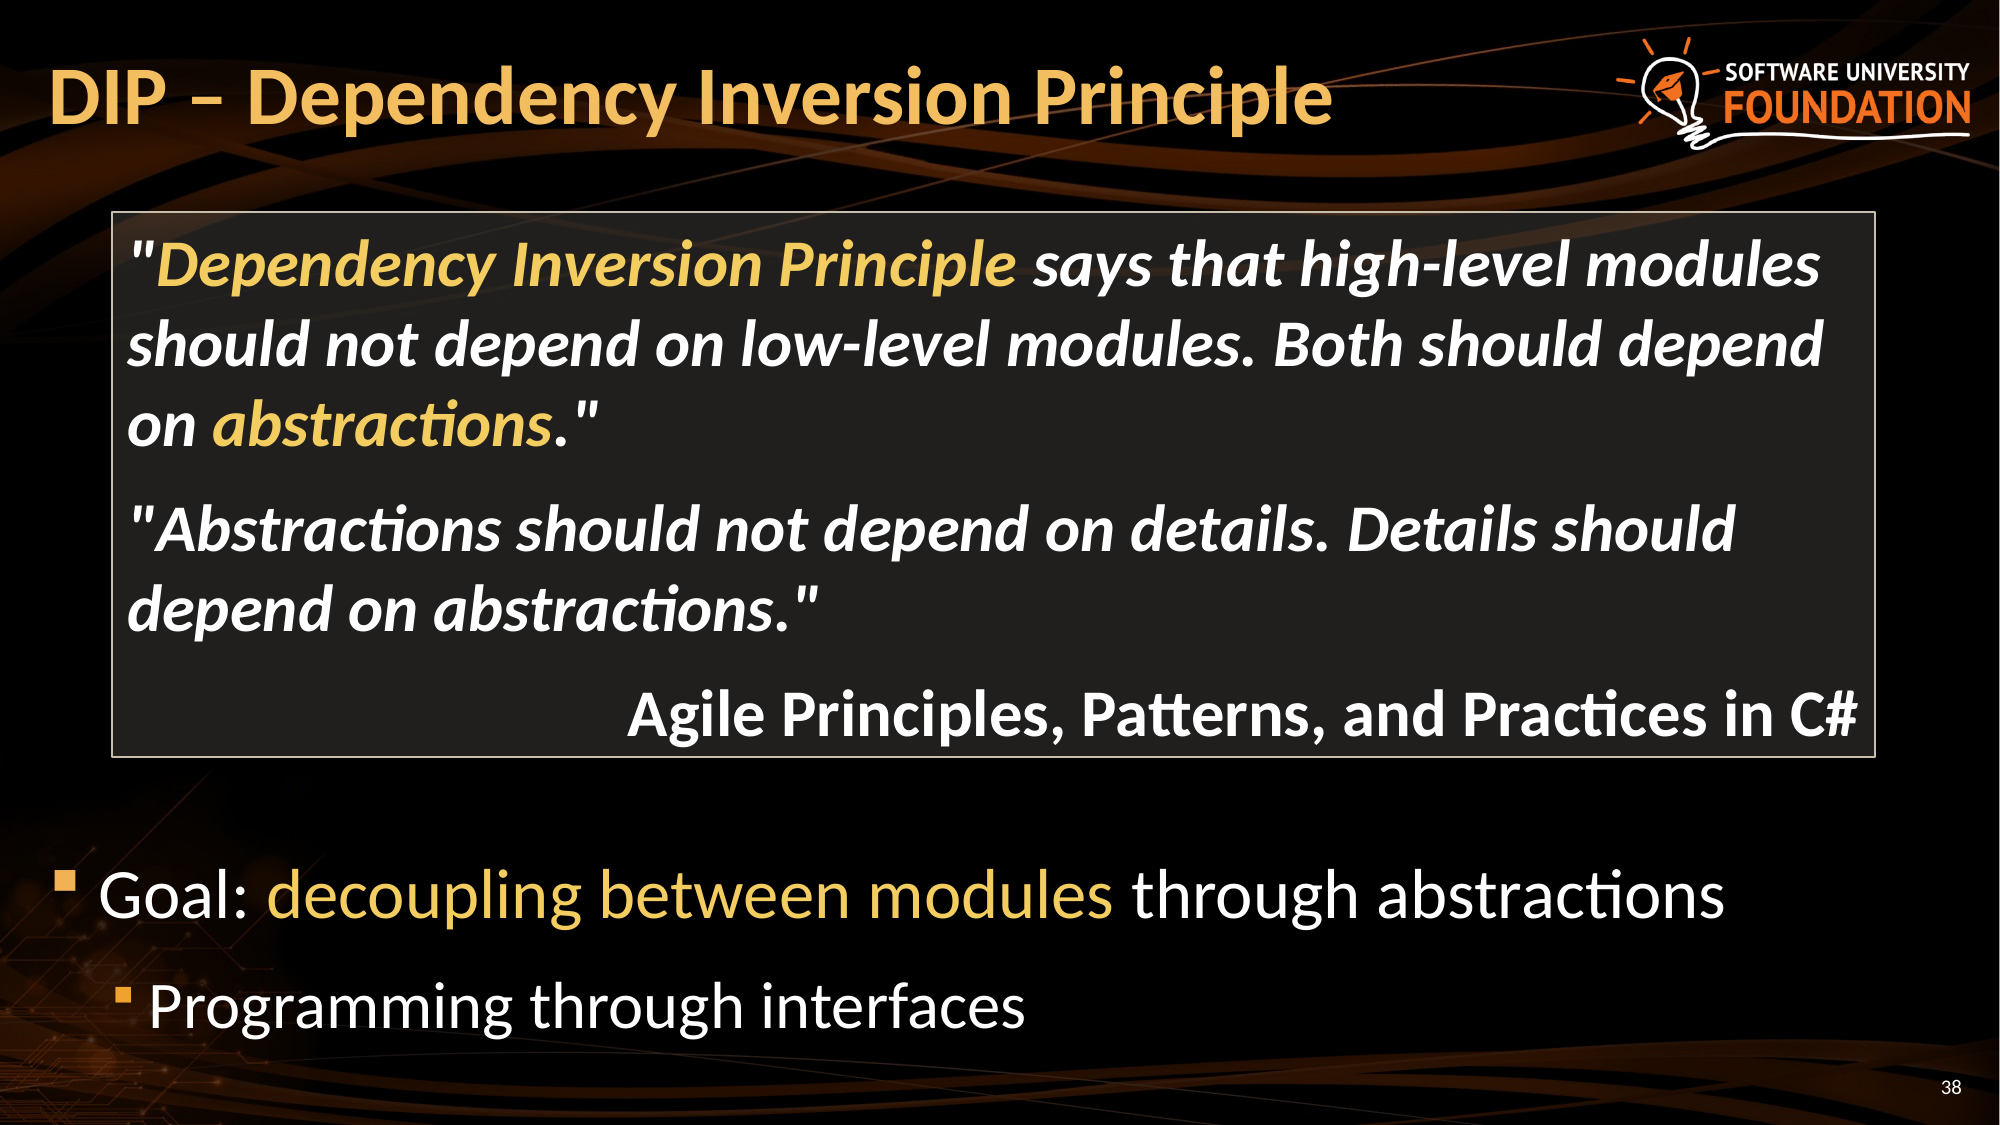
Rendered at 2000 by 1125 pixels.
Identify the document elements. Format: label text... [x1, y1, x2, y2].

text_box "Dependency Inversion Principle says that high-level modules should not depend on low-level modules. Both should depend on abstractions." "Abstractions should not depend on details. Details should depend on abstractions." Agile Principles, Patterns, and Practices in C# [112, 212, 1875, 757]
list Goal: decoupling between modules through abstractions Programming through interfaces [31, 837, 1968, 1103]
title DIP – Dependency Inversion Principle [30, 6, 1602, 189]
picture [0, 0, 2000, 1125]
